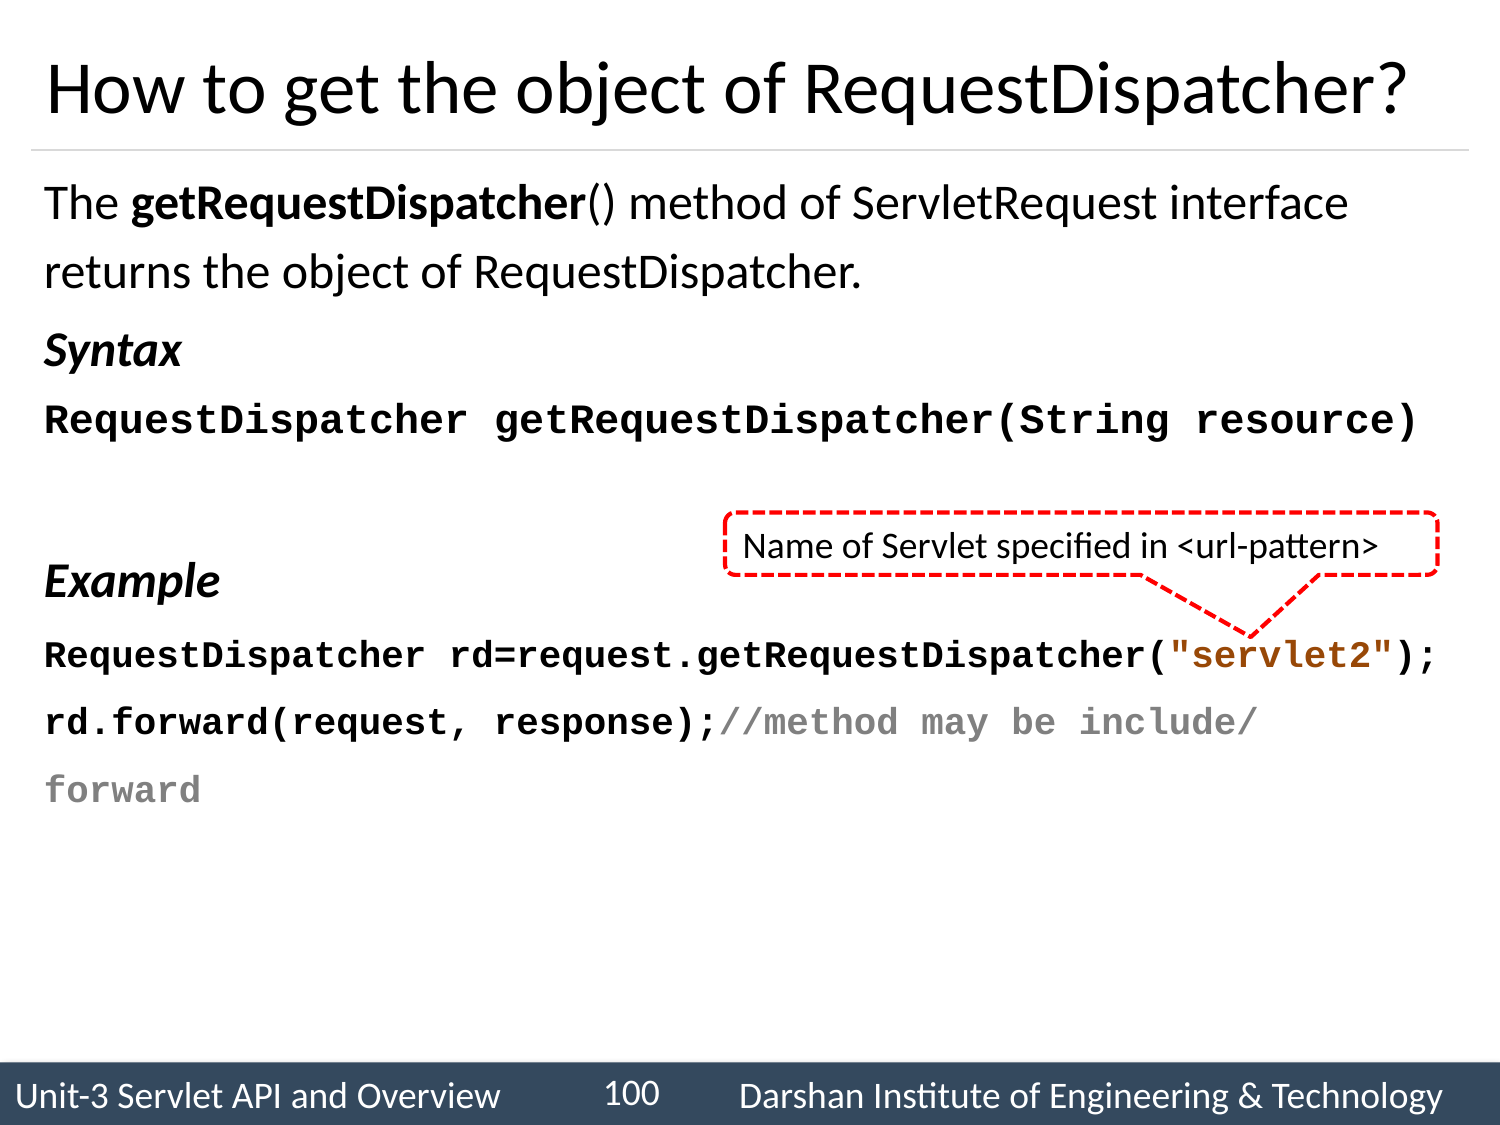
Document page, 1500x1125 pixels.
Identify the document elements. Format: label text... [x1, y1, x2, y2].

text_box Name of Servlet specified in <url-pattern> [722, 510, 1440, 639]
list The getRequestDispatcher() method of ServletRequest interface returns the object of RequestDispatcher. Syntax RequestDispatcher getRequestDispatcher(String resource) Example RequestDispatcher rd=request.getRequestDispatcher("servlet2");rd.forward(request, response);//method may be include/forward [28, 153, 1467, 1029]
slide_number 100 [575, 1060, 675, 1121]
title How to get the object of RequestDispatcher? [31, 17, 1469, 150]
